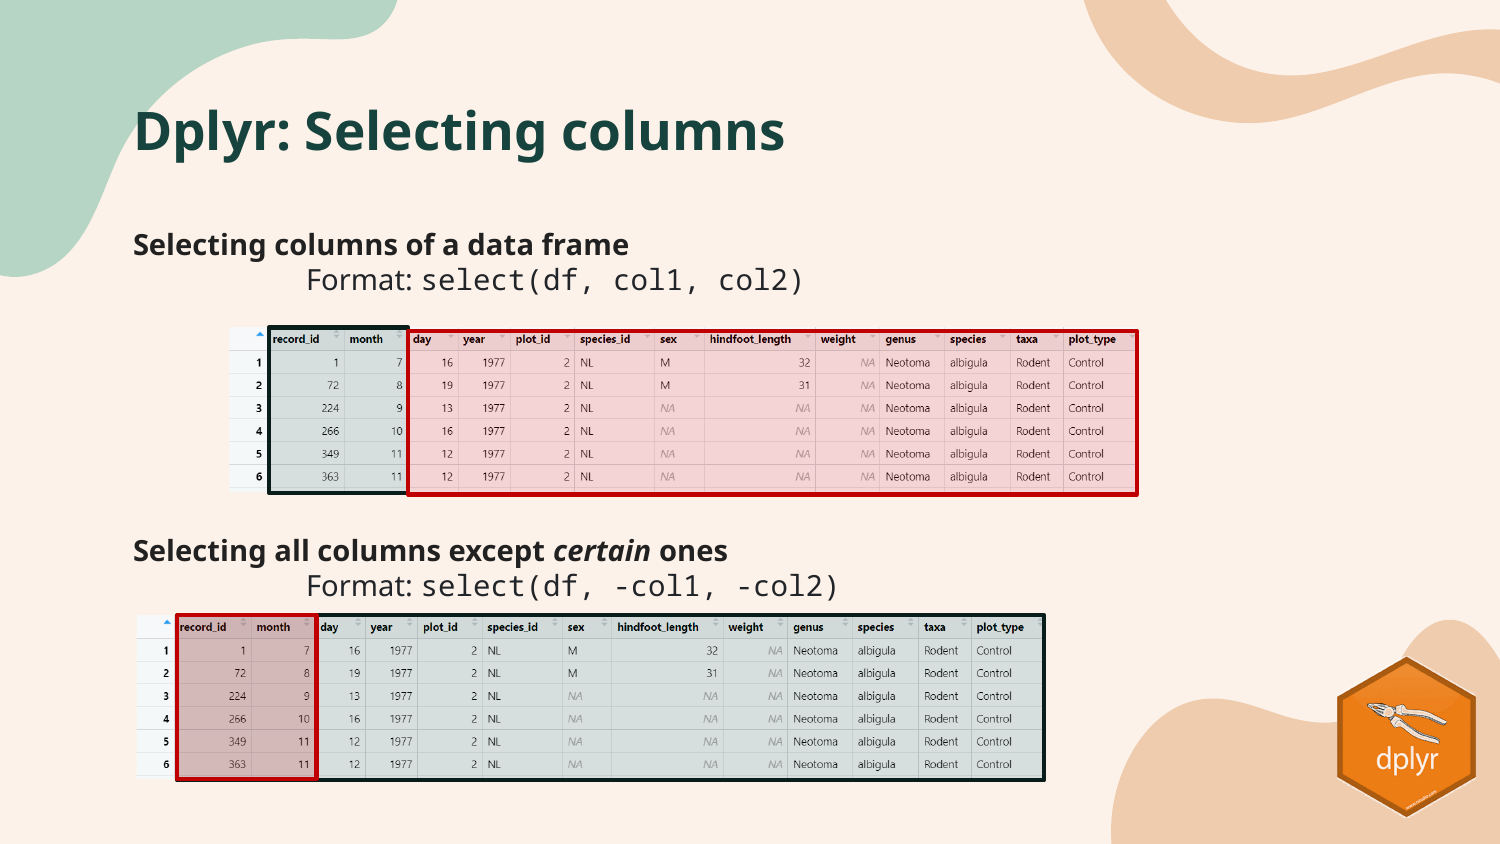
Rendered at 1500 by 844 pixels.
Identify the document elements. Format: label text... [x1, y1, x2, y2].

text_box Selecting columns of a data frame Format: select(df, col1, col2) Selecting all columns except certain ones Format: select(df, -col1, -col2) [118, 176, 1352, 825]
title Dplyr: Selecting columns [118, 82, 1196, 176]
picture [229, 327, 1138, 492]
picture [136, 614, 1045, 780]
picture [1336, 644, 1480, 829]
